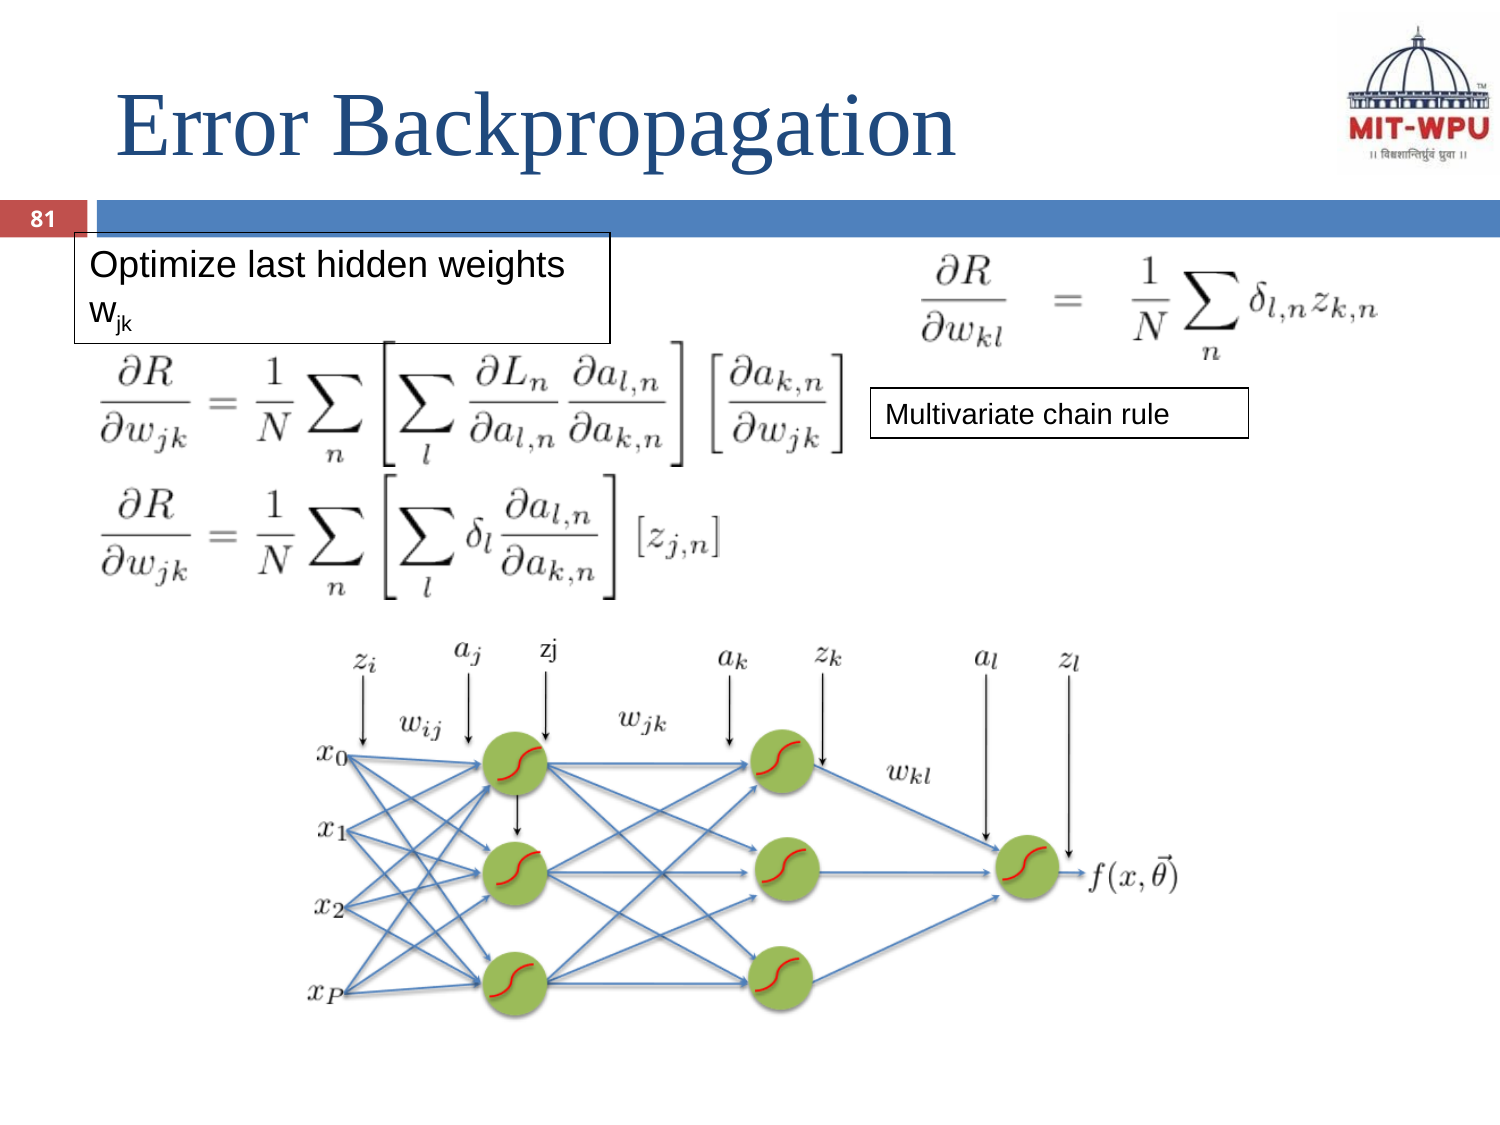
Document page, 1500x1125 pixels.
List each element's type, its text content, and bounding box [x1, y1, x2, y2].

text_box Multivariate chain rule [870, 388, 1249, 438]
text_box Optimize last hidden weights wjk [74, 232, 611, 344]
picture [1337, 12, 1500, 175]
picture [100, 339, 845, 467]
picture [921, 252, 1379, 360]
slide_number 81 [0, 200, 88, 241]
picture [100, 472, 720, 601]
title Error Backpropagation [100, 37, 1438, 200]
picture [275, 632, 1192, 1037]
